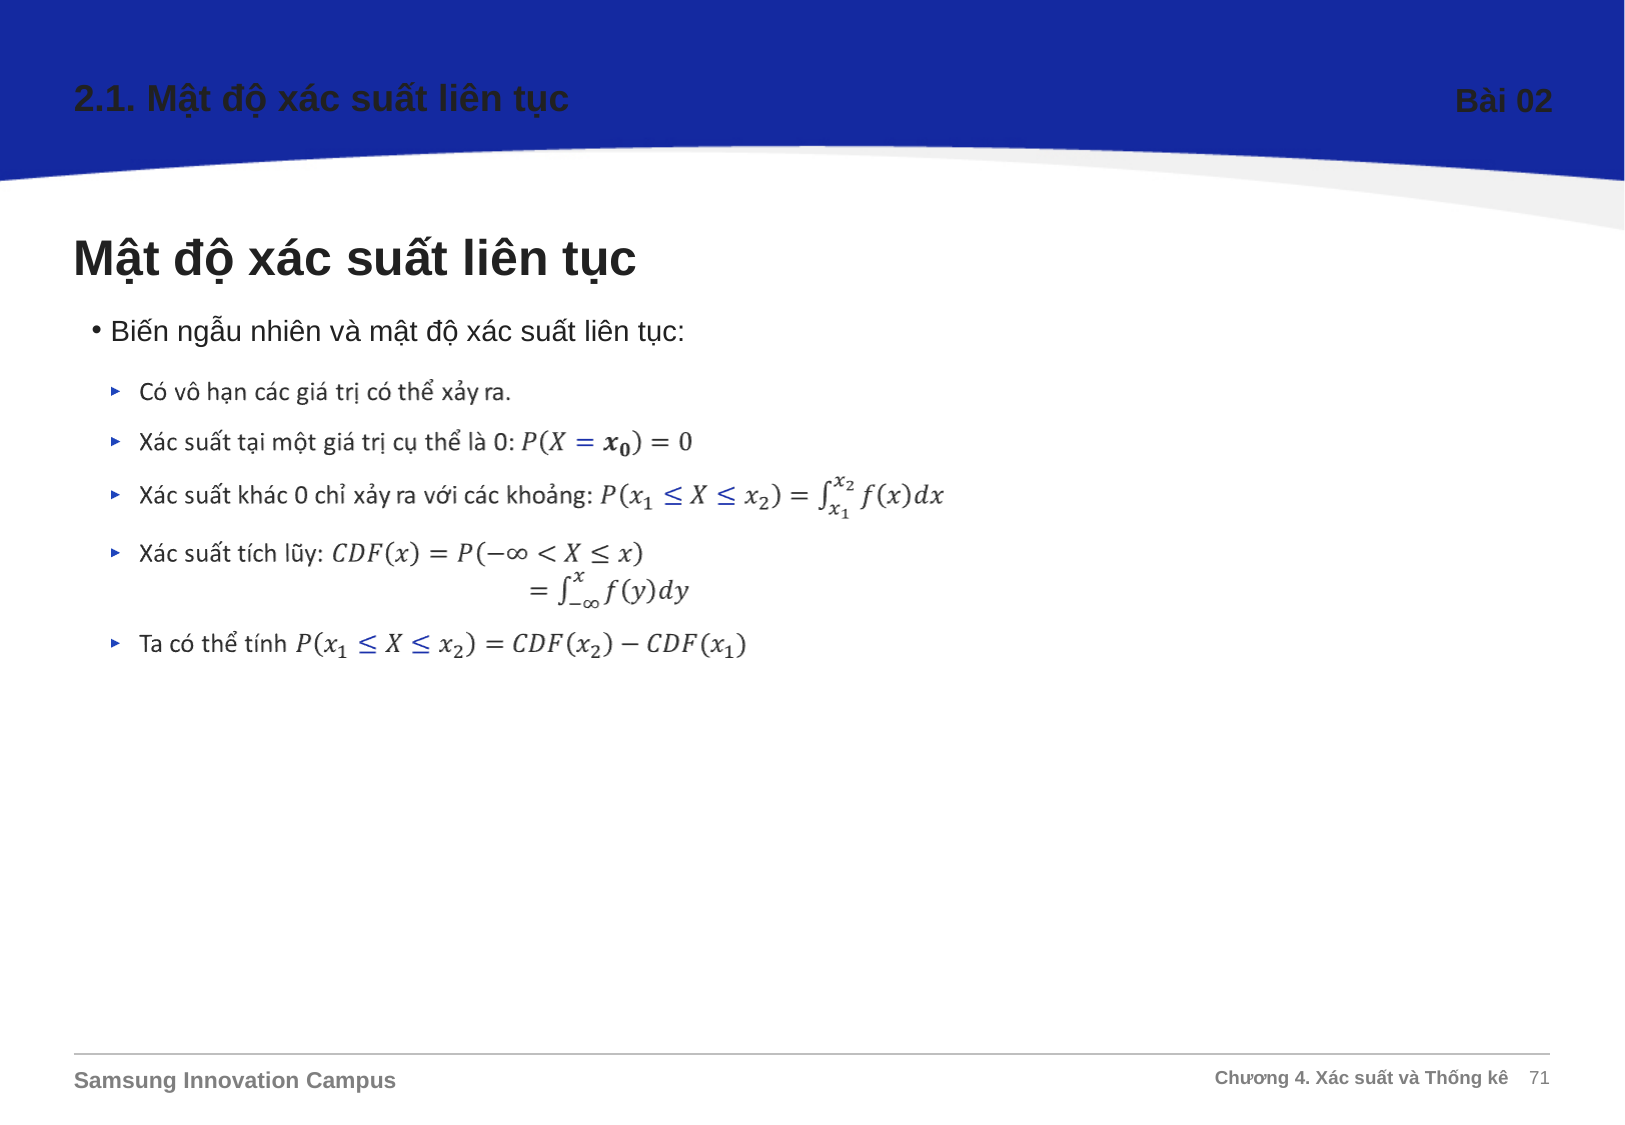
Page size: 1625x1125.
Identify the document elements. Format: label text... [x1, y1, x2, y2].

text_box Biến ngẫu nhiên và mật độ xác suất liên tục: [91, 311, 1530, 348]
text_box Mật độ xác suất liên tục [73, 225, 1551, 286]
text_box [73, 73, 1554, 120]
text_box [110, 364, 1527, 674]
picture [0, 0, 1625, 1125]
